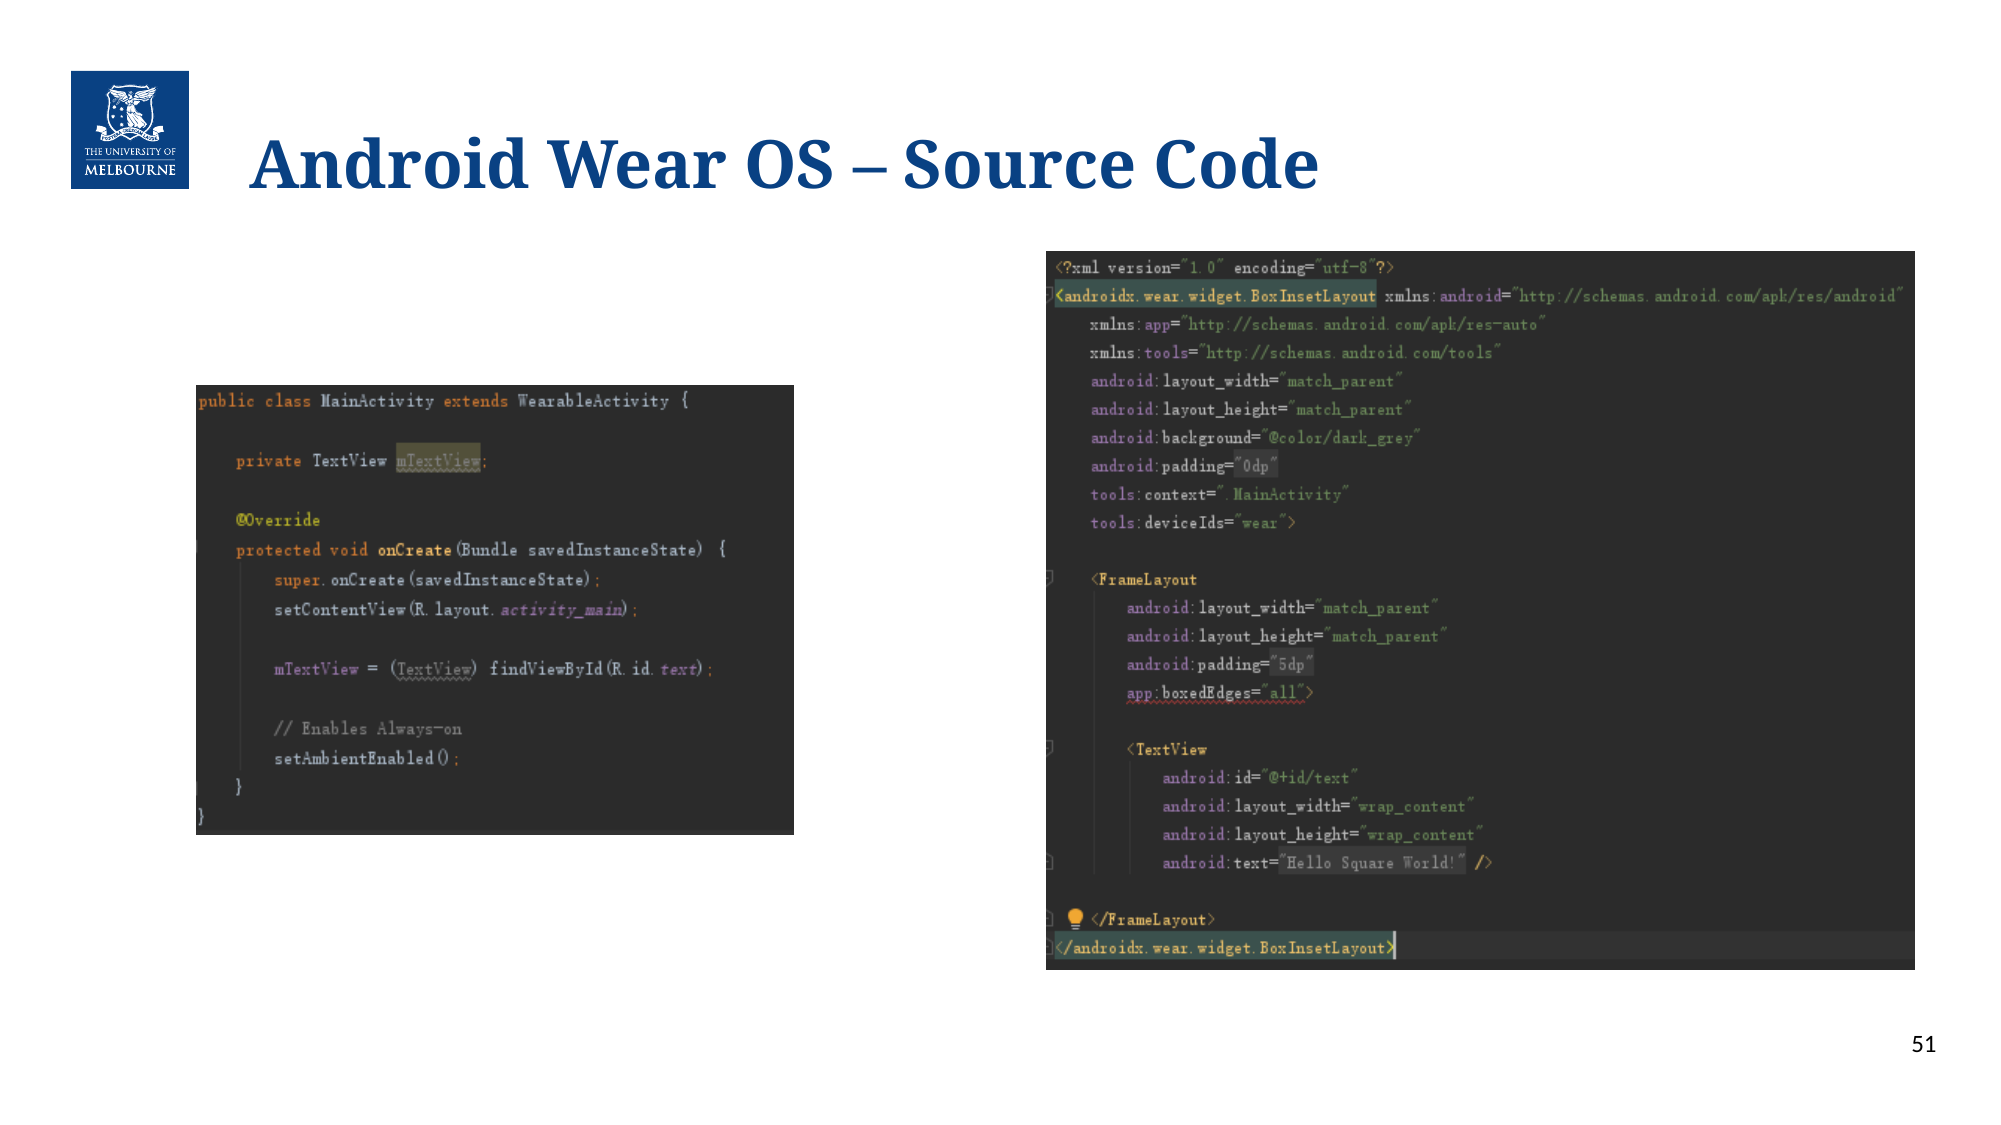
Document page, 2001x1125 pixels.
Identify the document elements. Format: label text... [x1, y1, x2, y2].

title Android Wear OS – Source Code [234, 64, 1924, 211]
slide_number 51 [1797, 1012, 1937, 1073]
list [1046, 251, 1915, 970]
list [196, 385, 794, 835]
